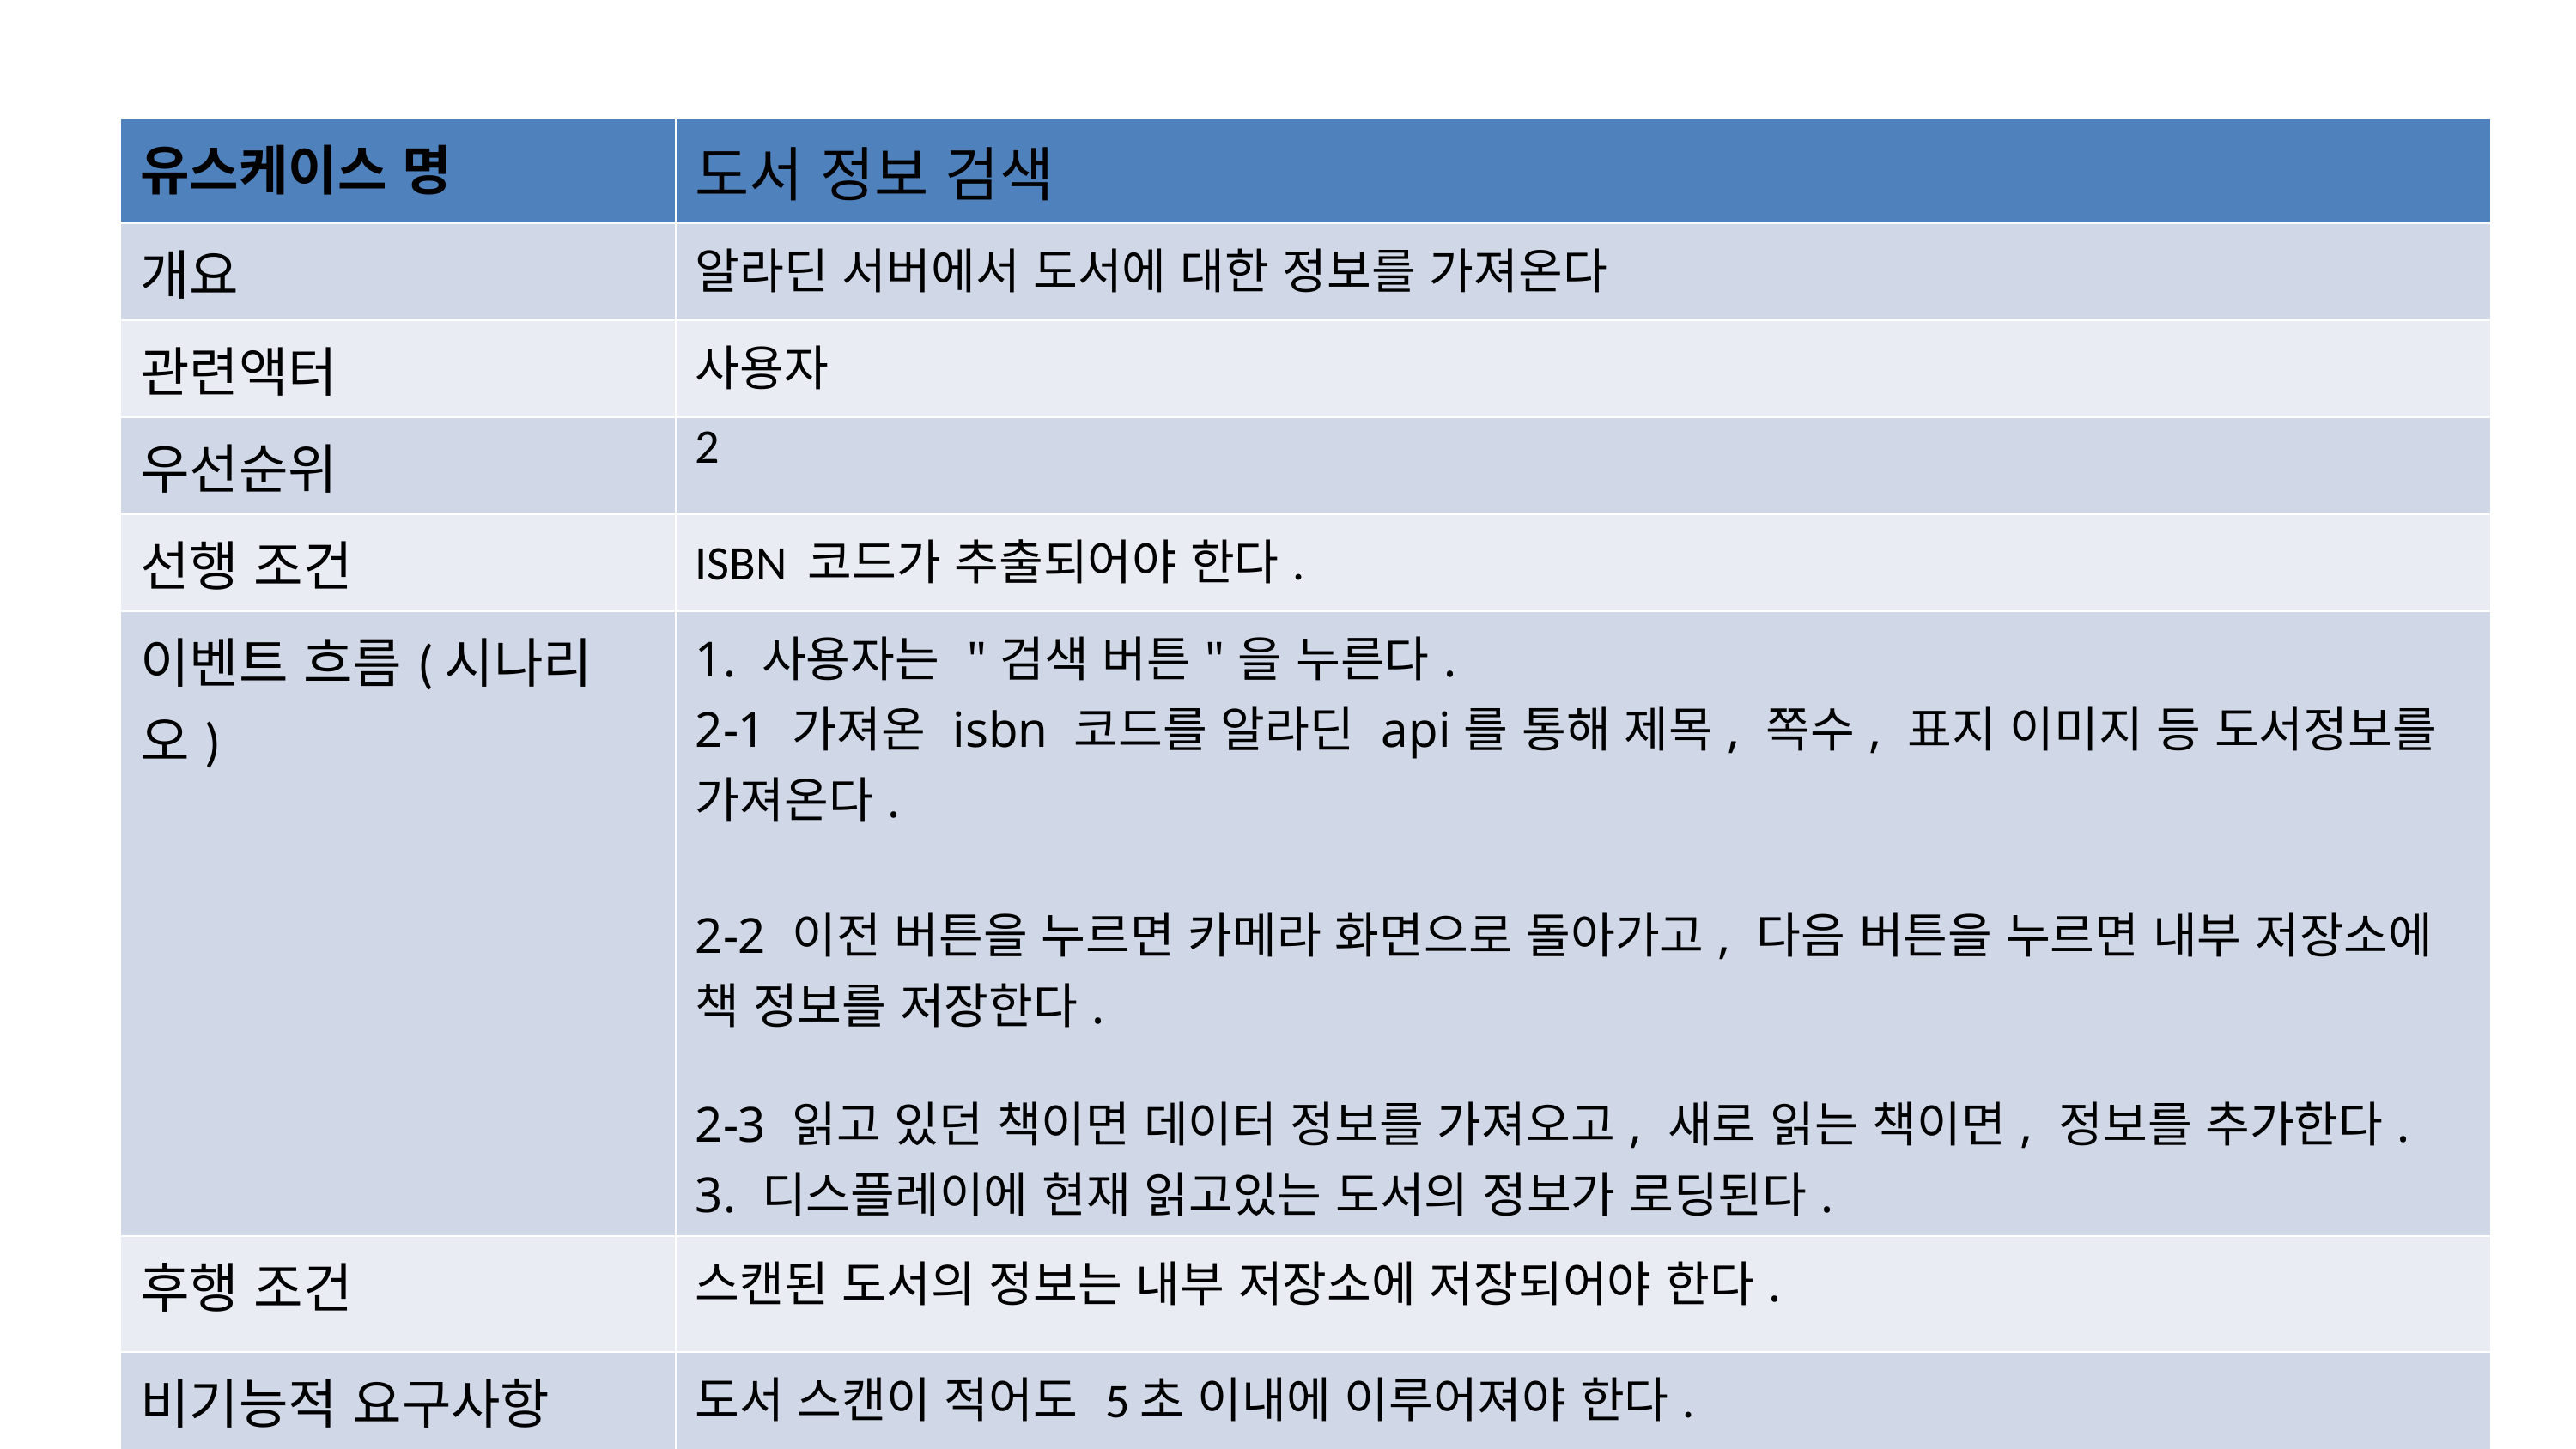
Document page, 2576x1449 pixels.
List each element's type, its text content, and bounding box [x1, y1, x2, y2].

table_cell 2 [677, 418, 2490, 513]
table_cell 선행 조건 [121, 515, 675, 610]
table_cell 관련액터 [121, 321, 675, 416]
table_cell ISBN 코드가 추출되어야 한다. [677, 515, 2490, 610]
table_cell 알라딘 서버에서 도서에 대한 정보를 가져온다 [677, 224, 2490, 319]
table_cell 우선순위 [121, 418, 675, 513]
table_header 도서 정보 검색 [677, 119, 2490, 222]
table_cell 1. 사용자는 "검색 버튼"을 누른다. 2-1 가져온 isbn 코드를 알라딘 api를 통해 제목, 쪽수, 표지 이미지 등 도서정보를 가져온다. 2-2 이전 버튼을 누르면 카메라 화면으로 돌아가고, 다음 버튼을 누르면 내부 저장소에 책 정보를 저장한다. 2-3 읽고 있던 책이면 데이터 정보를 가져오고, 새로 읽는 책이면, 정보를 추가한다. 3. 디스플레이에 현재 읽고있는 도서의 정보가 로딩된다. [677, 612, 2490, 1235]
table_header 유스케이스 명 [121, 119, 675, 222]
table_cell 후행 조건 [121, 1237, 675, 1351]
table_cell 개요 [121, 224, 675, 319]
table_cell 사용자 [677, 321, 2490, 416]
table_cell 비기능적 요구사항 [121, 1353, 675, 1449]
table_cell 스캔된 도서의 정보는 내부 저장소에 저장되어야 한다. [677, 1237, 2490, 1351]
table_cell 도서 스캔이 적어도 5초 이내에 이루어져야 한다. [677, 1353, 2490, 1449]
table_cell 이벤트 흐름(시나리오) [121, 612, 675, 1235]
